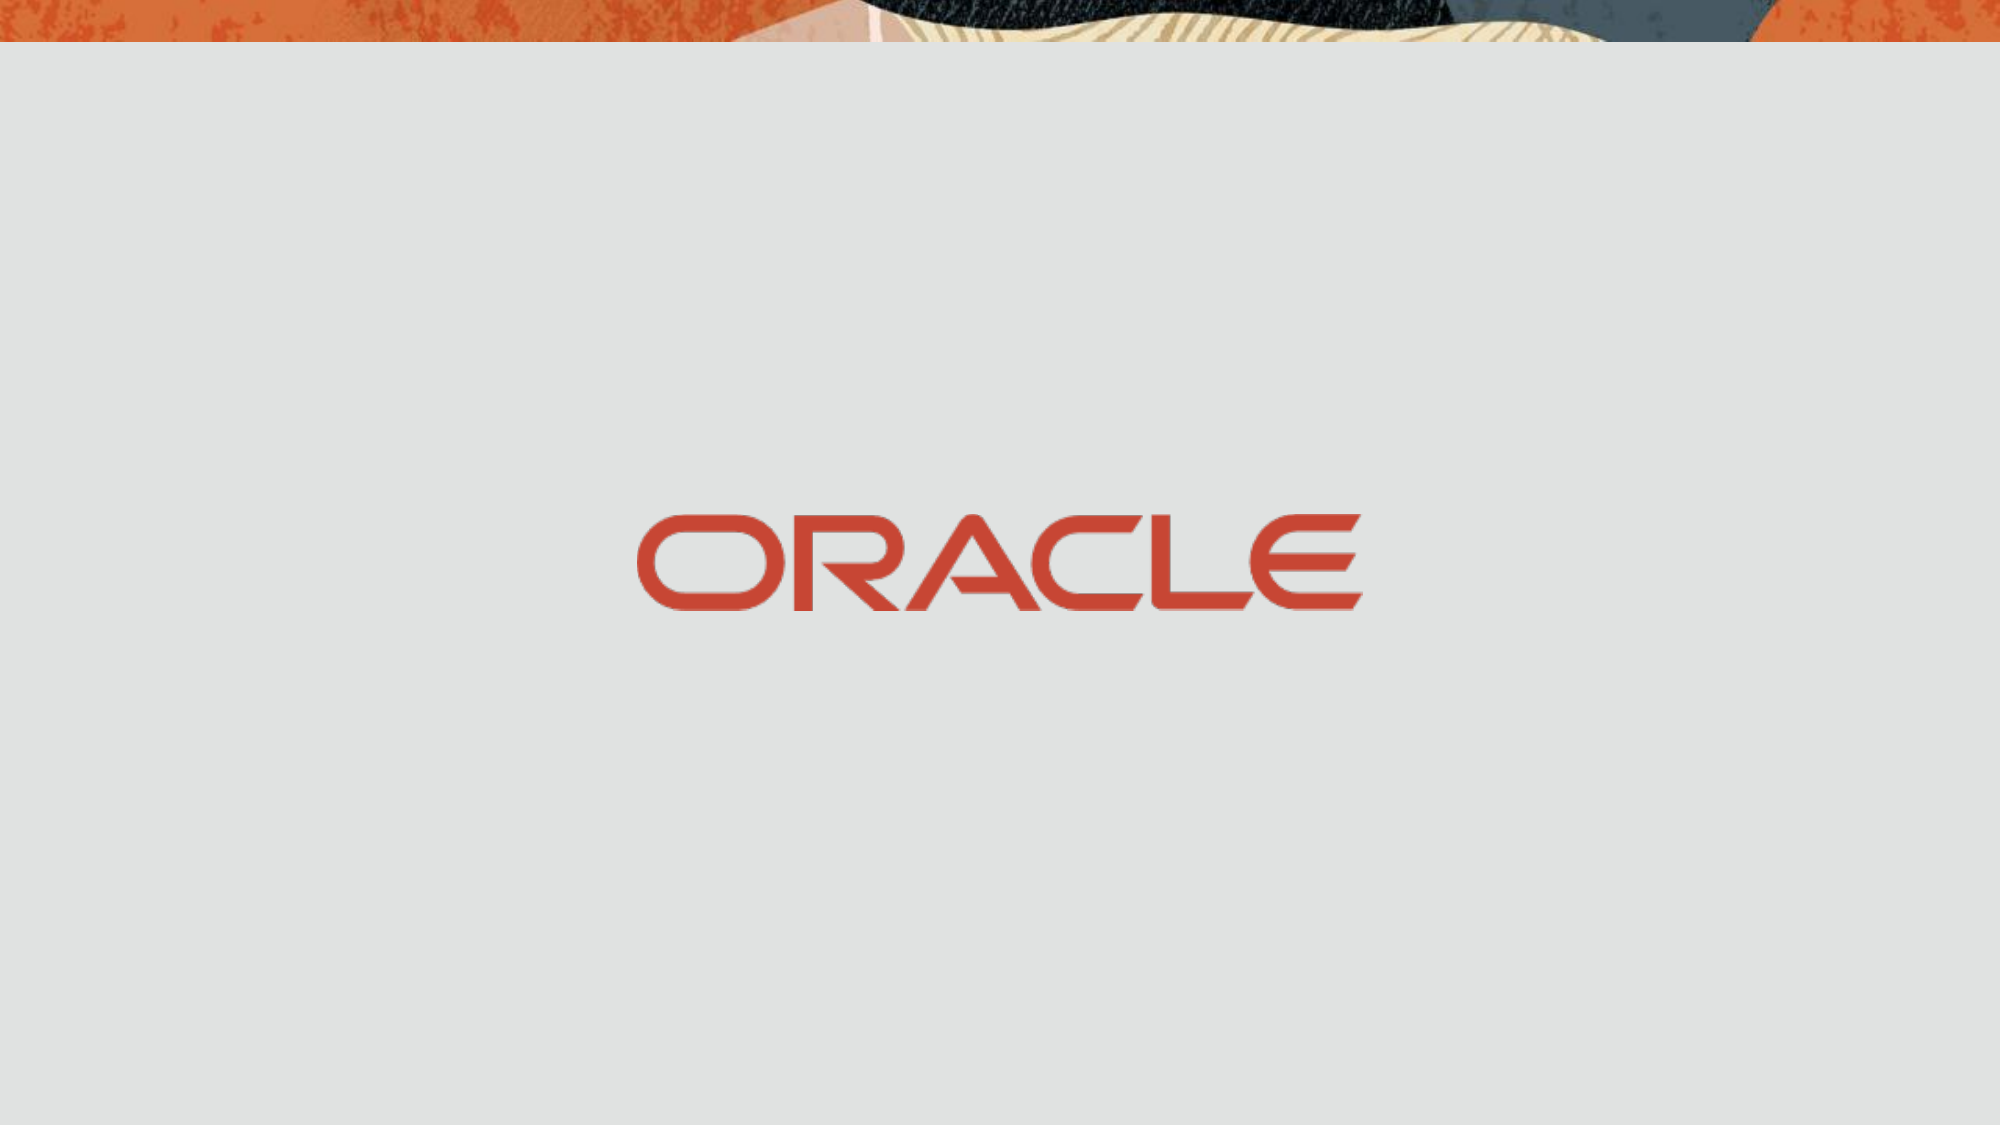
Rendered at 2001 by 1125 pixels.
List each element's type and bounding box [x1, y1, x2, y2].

picture [0, 0, 2000, 42]
picture [637, 514, 1363, 611]
